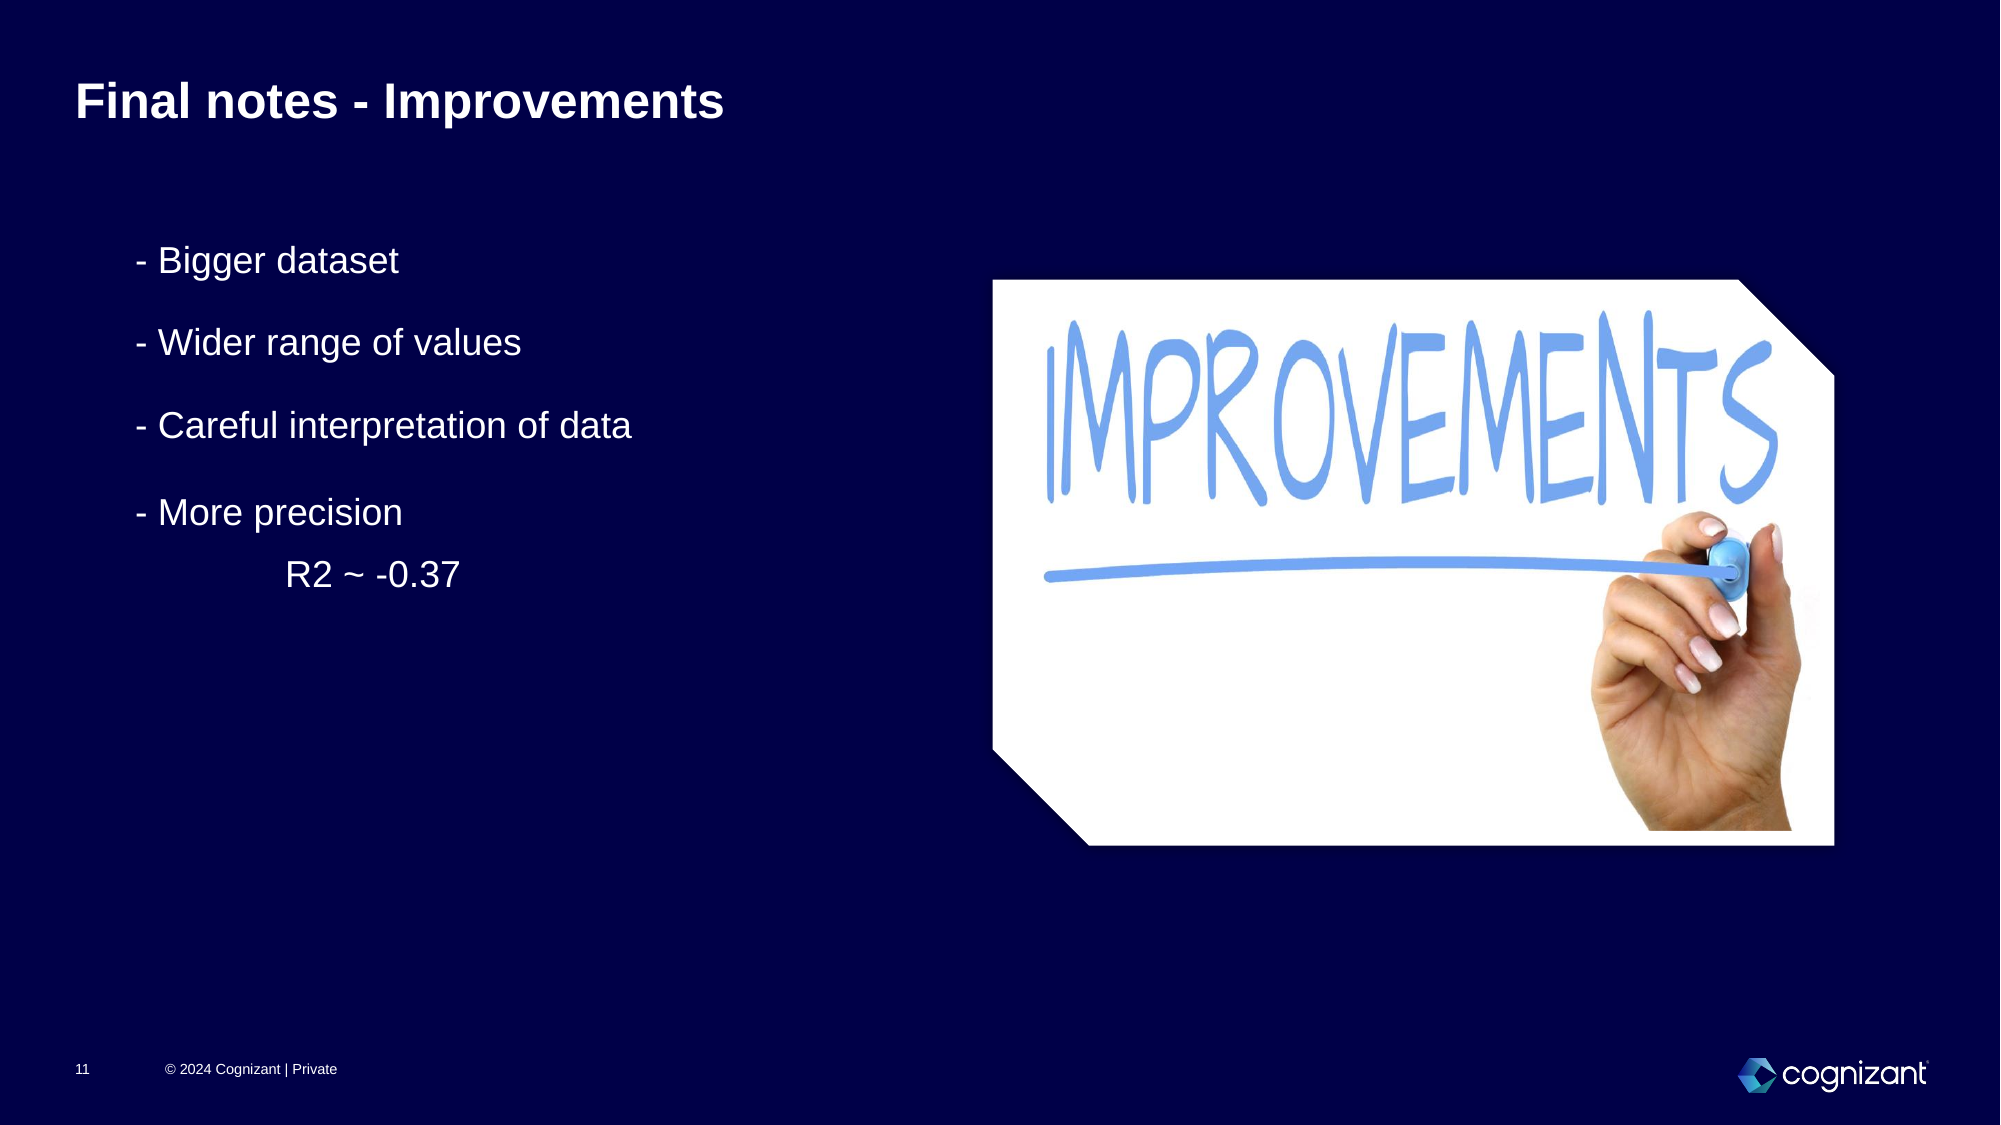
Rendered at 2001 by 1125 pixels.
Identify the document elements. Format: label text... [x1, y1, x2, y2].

text_box - Bigger dataset [134, 231, 733, 286]
picture [1737, 1058, 1930, 1093]
text_box - Careful interpretation of data [134, 397, 733, 452]
text_box - Wider range of values [134, 313, 733, 368]
text_box - More precision R2 ~ -0.37 [134, 483, 733, 622]
slide_number 11 [75, 1050, 135, 1088]
footer © 2024 Cognizant | Private [165, 1050, 390, 1088]
picture [999, 286, 1828, 839]
title Final notes - Improvements [75, 75, 1925, 130]
